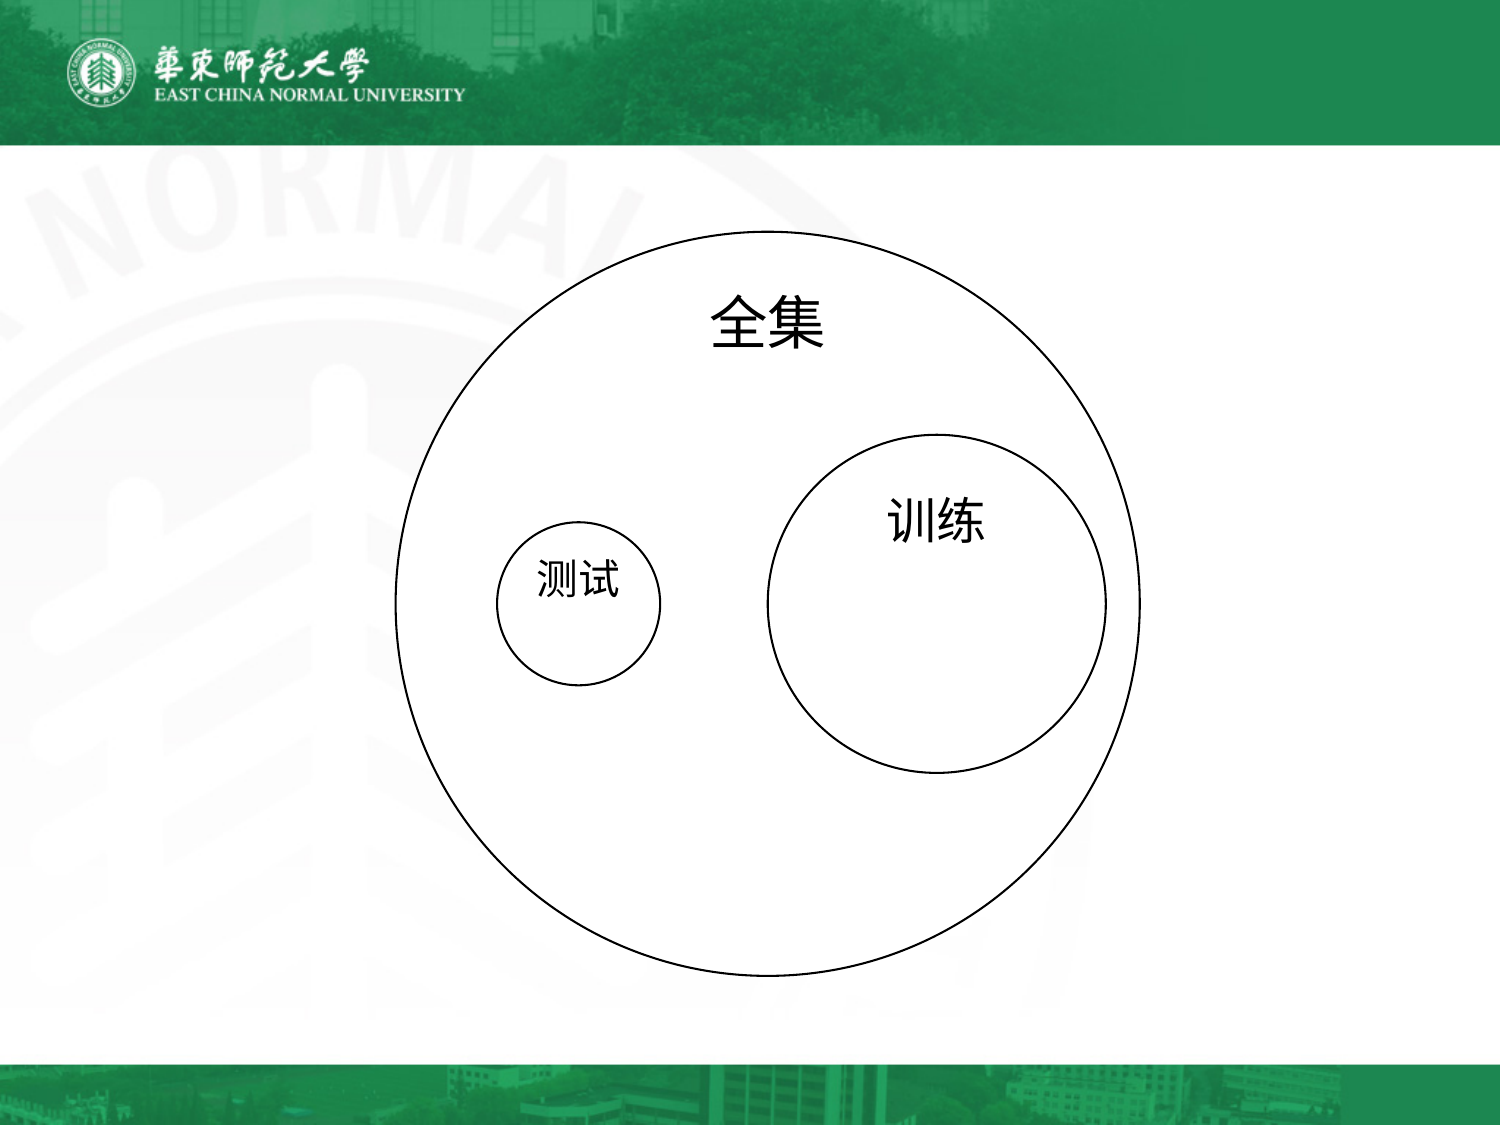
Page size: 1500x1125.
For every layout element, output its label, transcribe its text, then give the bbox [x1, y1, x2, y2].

text_box 测试 [521, 545, 636, 610]
text_box [496, 521, 662, 687]
text_box 训练 [818, 482, 1055, 557]
text_box 全集 [649, 278, 886, 364]
picture [0, 0, 1500, 1125]
text_box [394, 230, 1141, 977]
text_box [766, 433, 1107, 774]
